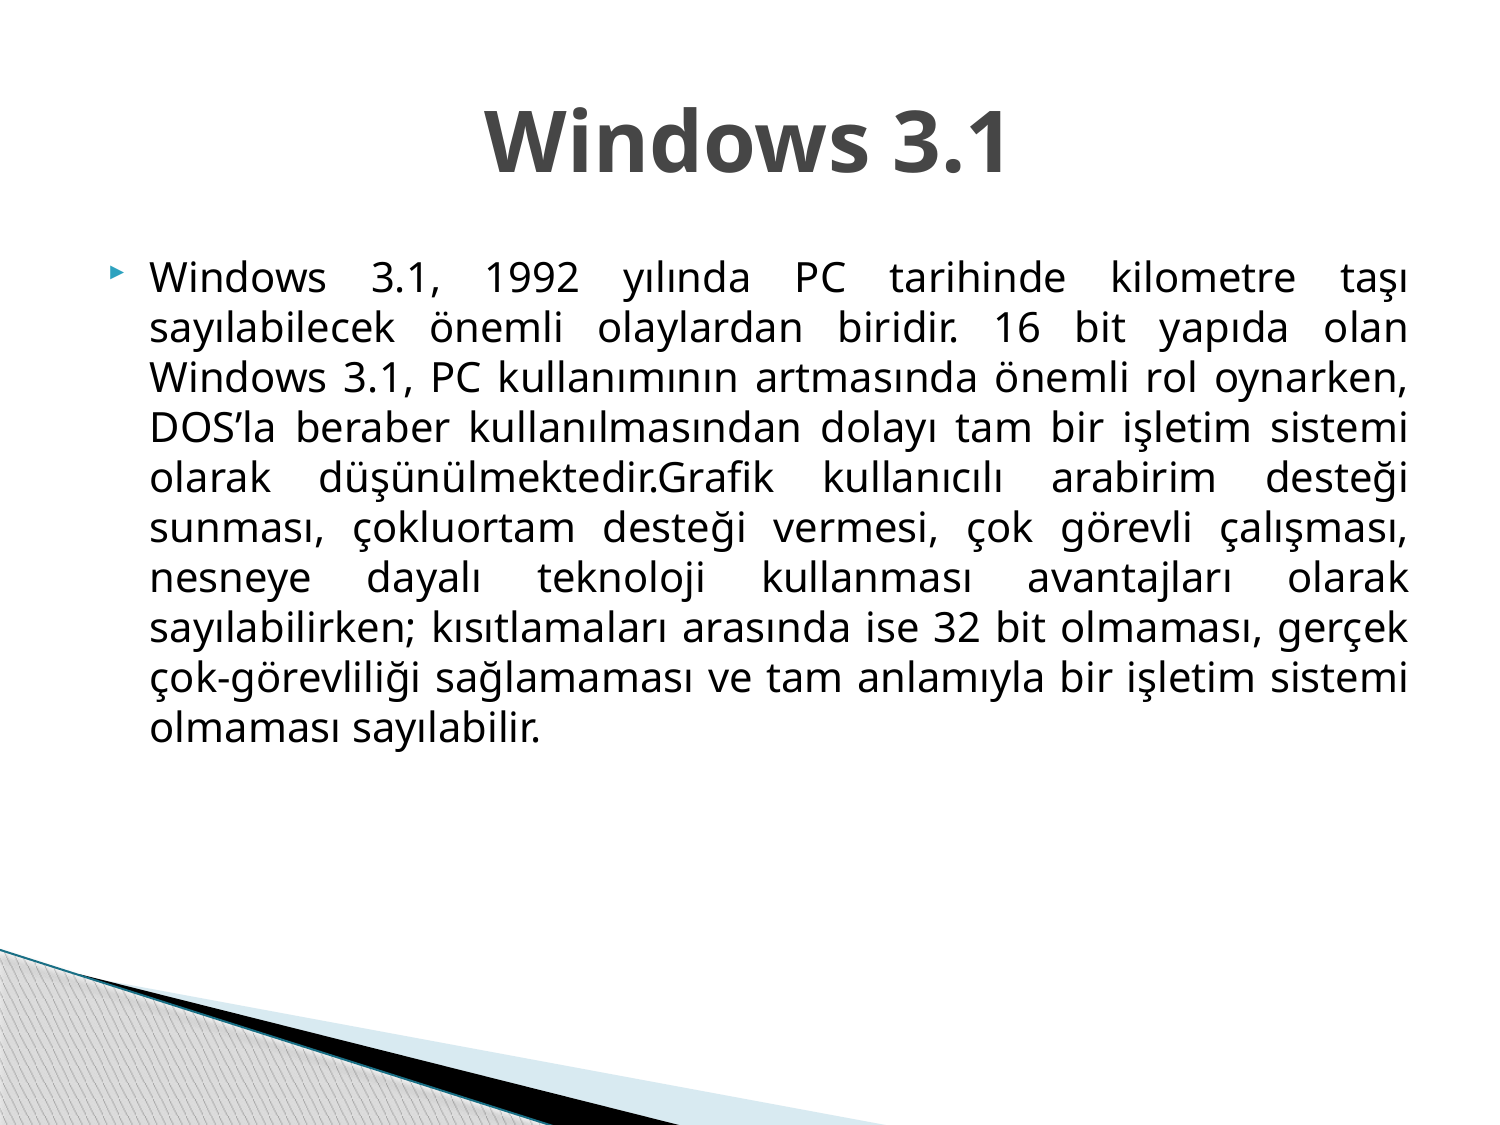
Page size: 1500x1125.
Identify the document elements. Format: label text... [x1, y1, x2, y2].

list Windows 3.1, 1992 yılında PC tarihinde kilometre taşı sayılabilecek önemli olaylardan biridir. 16 bit yapıda olan Windows 3.1, PC kullanımının artmasında önemli rol oynarken, DOS’la beraber kullanılmasından dolayı tam bir işletim sistemi olarak düşünülmektedir.Grafik kullanıcılı arabirim desteği sunması, çokluortam desteği vermesi, çok görevli çalışması, nesneye dayalı teknoloji kullanması avantajları olarak sayılabilirken; kısıtlamaları arasında ise 32 bit olmaması, gerçek çok-görevliliği sağlamaması ve tam anlamıyla bir işletim sistemi olmaması sayılabilir. [75, 242, 1425, 986]
title Windows 3.1 [75, 45, 1425, 233]
